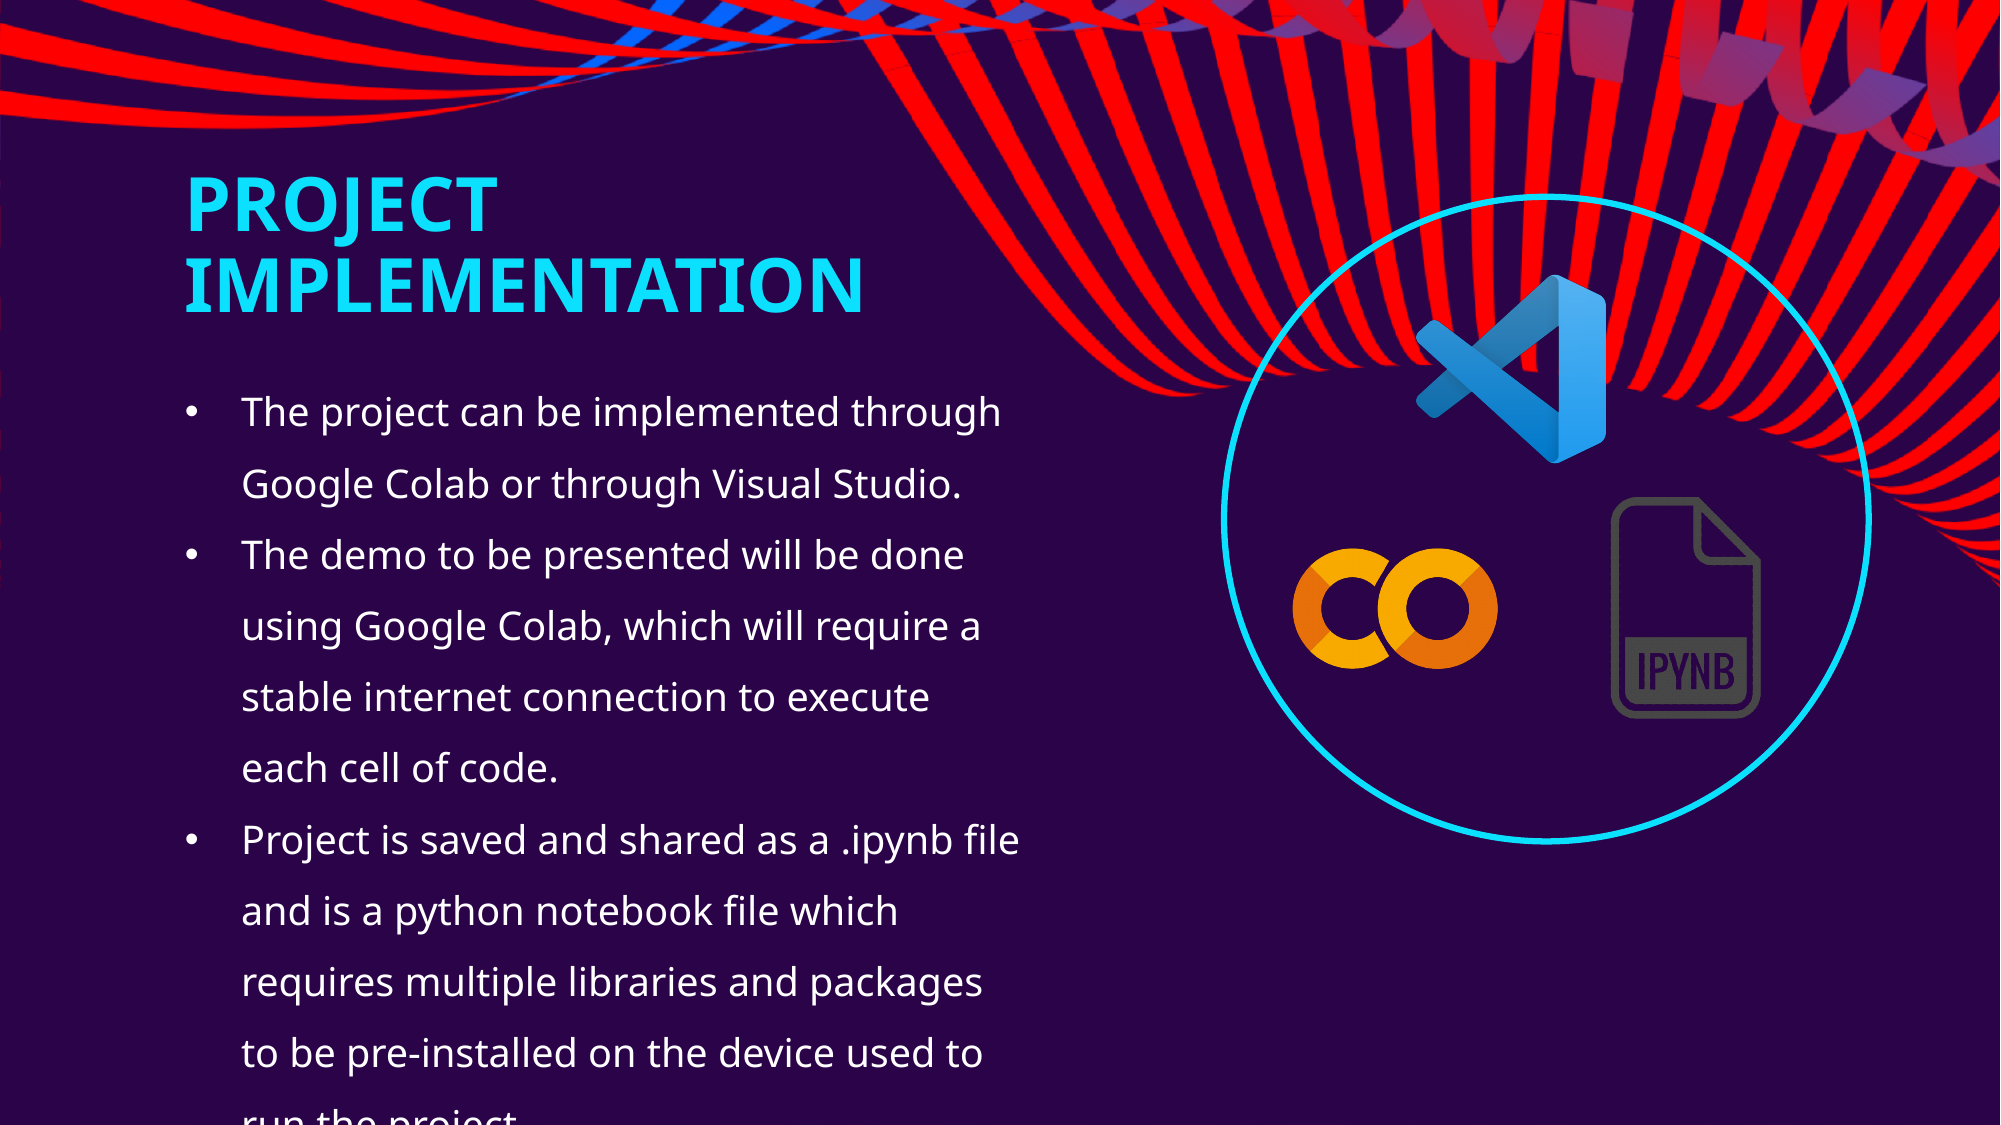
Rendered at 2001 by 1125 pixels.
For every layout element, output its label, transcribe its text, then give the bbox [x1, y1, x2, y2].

list The project can be implemented through Google Colab or through Visual Studio. The demo to be presented will be done using Google Colab, which will require a stable internet connection to execute each cell of code. Project is saved and shared as a .ipynb file and is a python notebook file which requires multiple libraries and packages to be pre-installed on the device used to run the project. [169, 356, 1041, 956]
picture [0, 0, 2000, 1125]
title PROJECT IMPLEMENTATION [169, 159, 921, 248]
